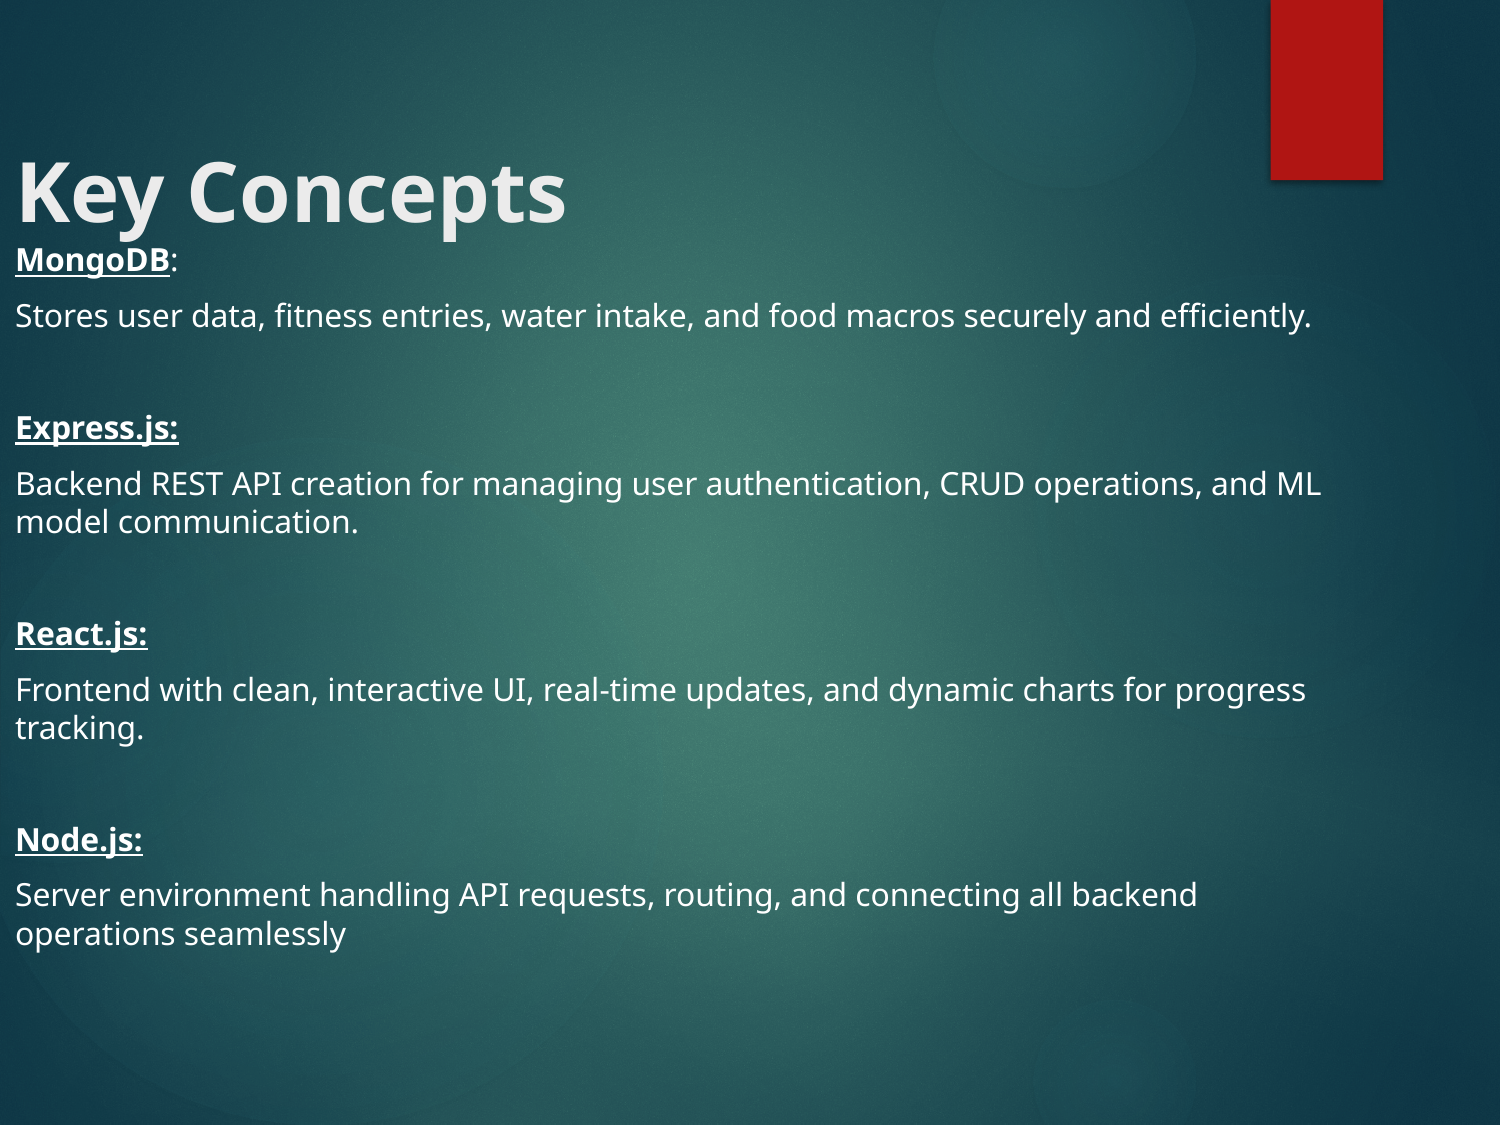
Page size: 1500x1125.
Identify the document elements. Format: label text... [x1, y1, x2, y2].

title Key Concepts [0, 74, 1158, 232]
list MongoDB: Stores user data, fitness entries, water intake, and food macros securely and efficiently. Express.js: Backend REST API creation for managing user authentication, CRUD operations, and ML model communication. React.js: Frontend with clean, interactive UI, real-time updates, and dynamic charts for progress tracking. Node.js: Server environment handling API requests, routing, and connecting all backend operations seamlessly [0, 232, 1350, 975]
